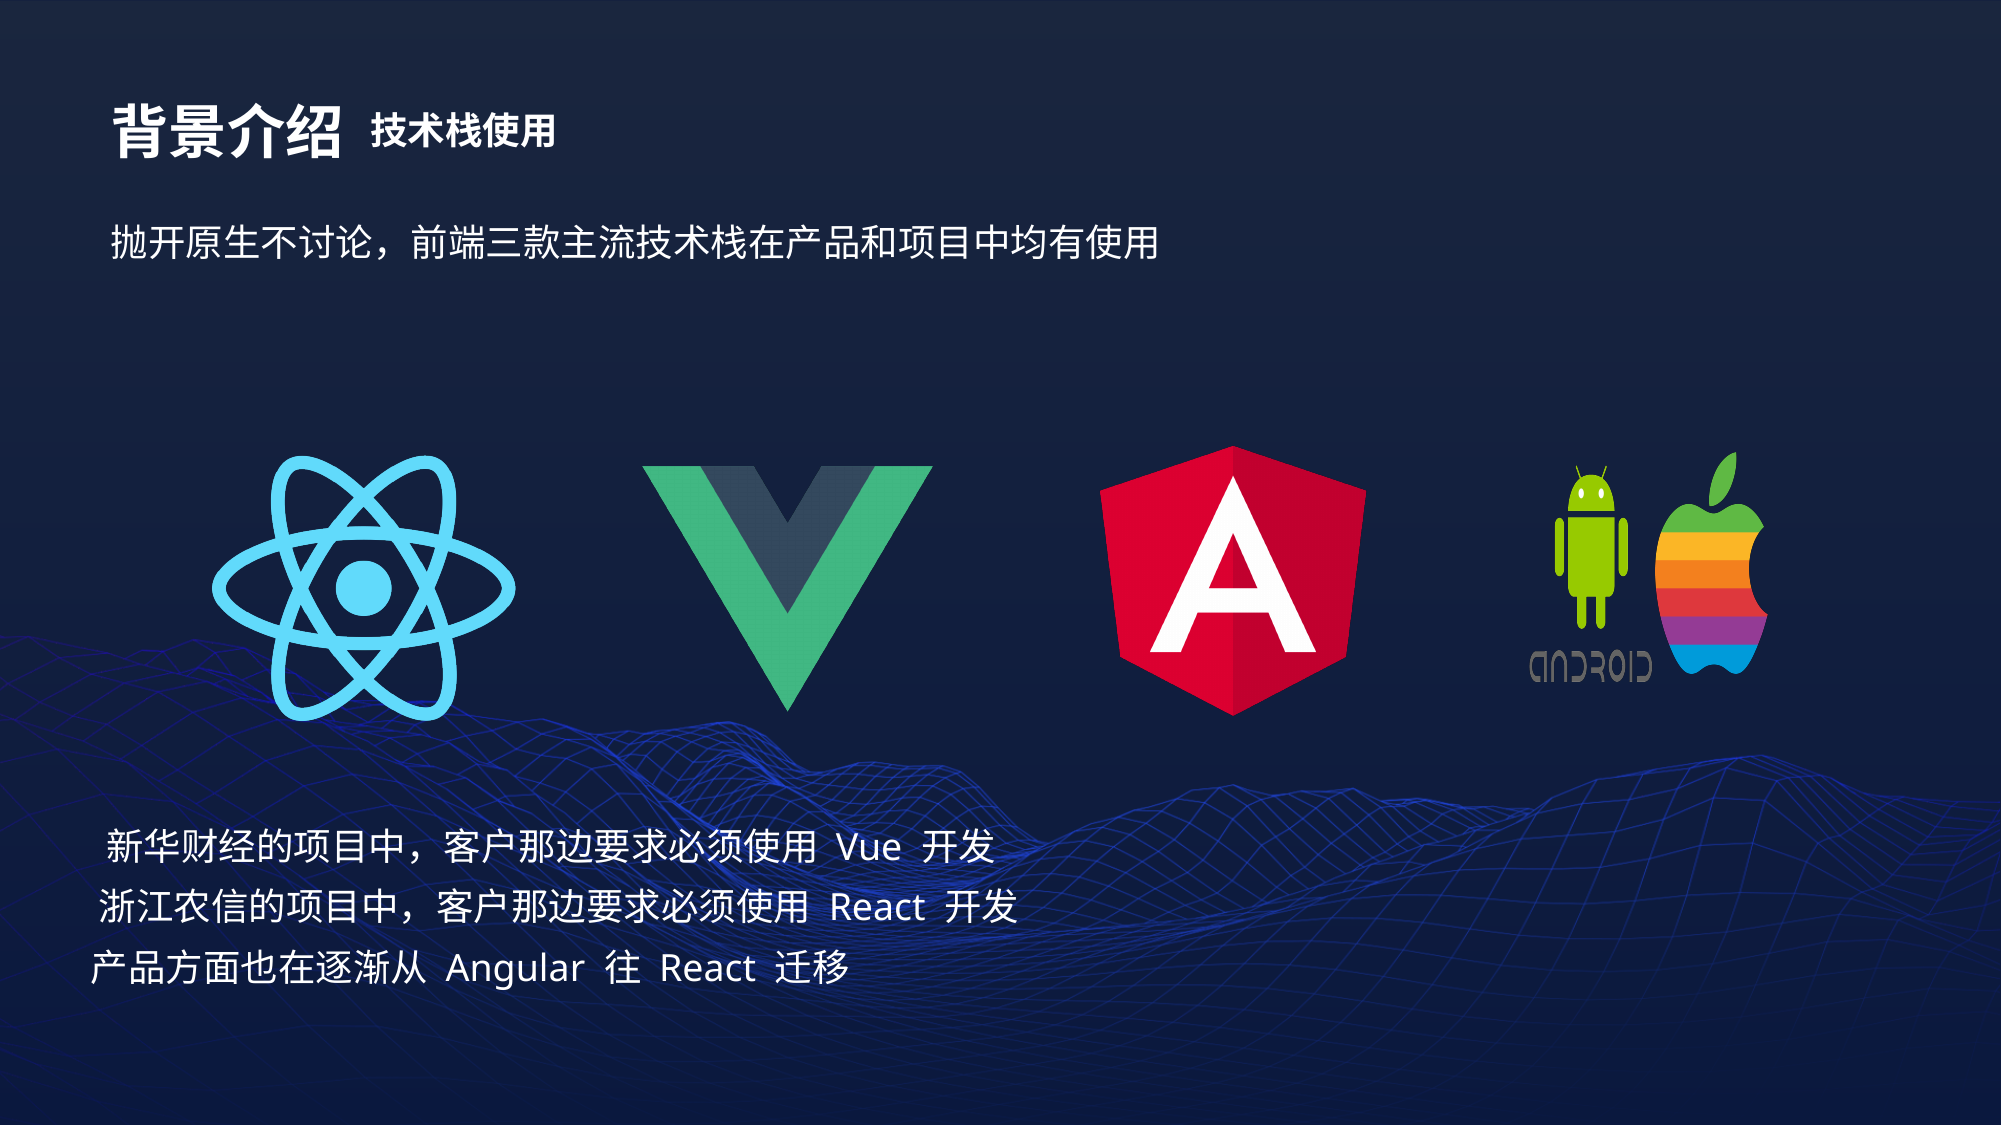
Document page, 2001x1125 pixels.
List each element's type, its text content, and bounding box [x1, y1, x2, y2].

picture [0, 220, 2001, 1125]
text_box 新华财经的项目中，客户那边要求必须使用 Vue 开发 [98, 815, 1004, 875]
text_box 技术栈使用 [362, 99, 566, 160]
text_box 背景介绍 [103, 87, 363, 173]
text_box 浙江农信的项目中，客户那边要求必须使用 React 开发 [91, 875, 1027, 936]
text_box 产品方面也在逐渐从 Angular 往 React 迁移 [83, 935, 858, 996]
text_box 抛开原生不讨论，前端三款主流技术栈在产品和项目中均有使用 [103, 211, 1245, 272]
